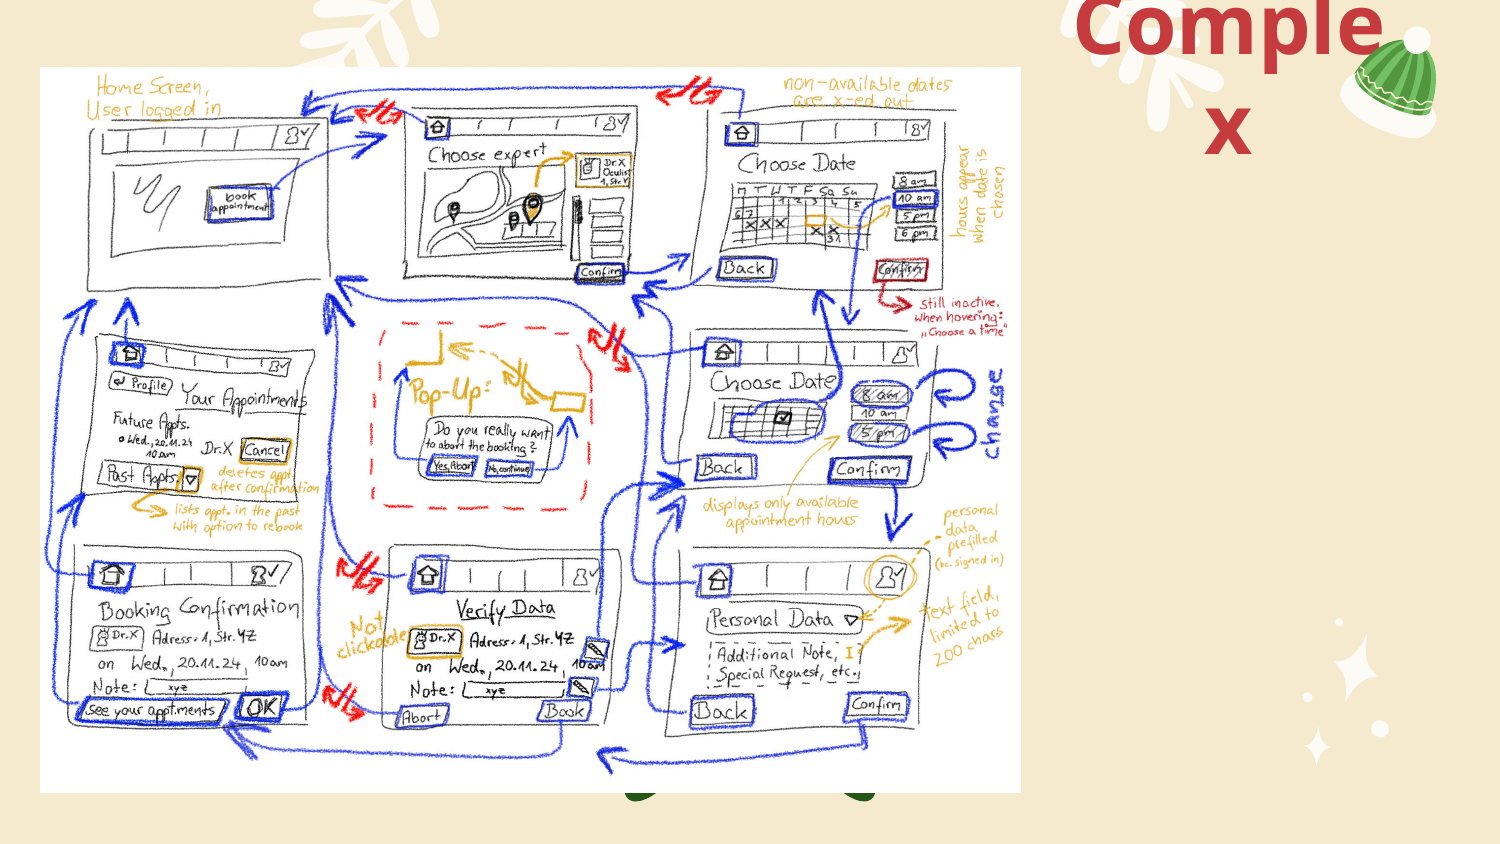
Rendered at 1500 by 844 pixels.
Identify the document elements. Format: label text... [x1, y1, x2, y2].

picture [40, 67, 1021, 793]
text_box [1332, 18, 1451, 149]
title Complex [1051, 83, 1406, 186]
